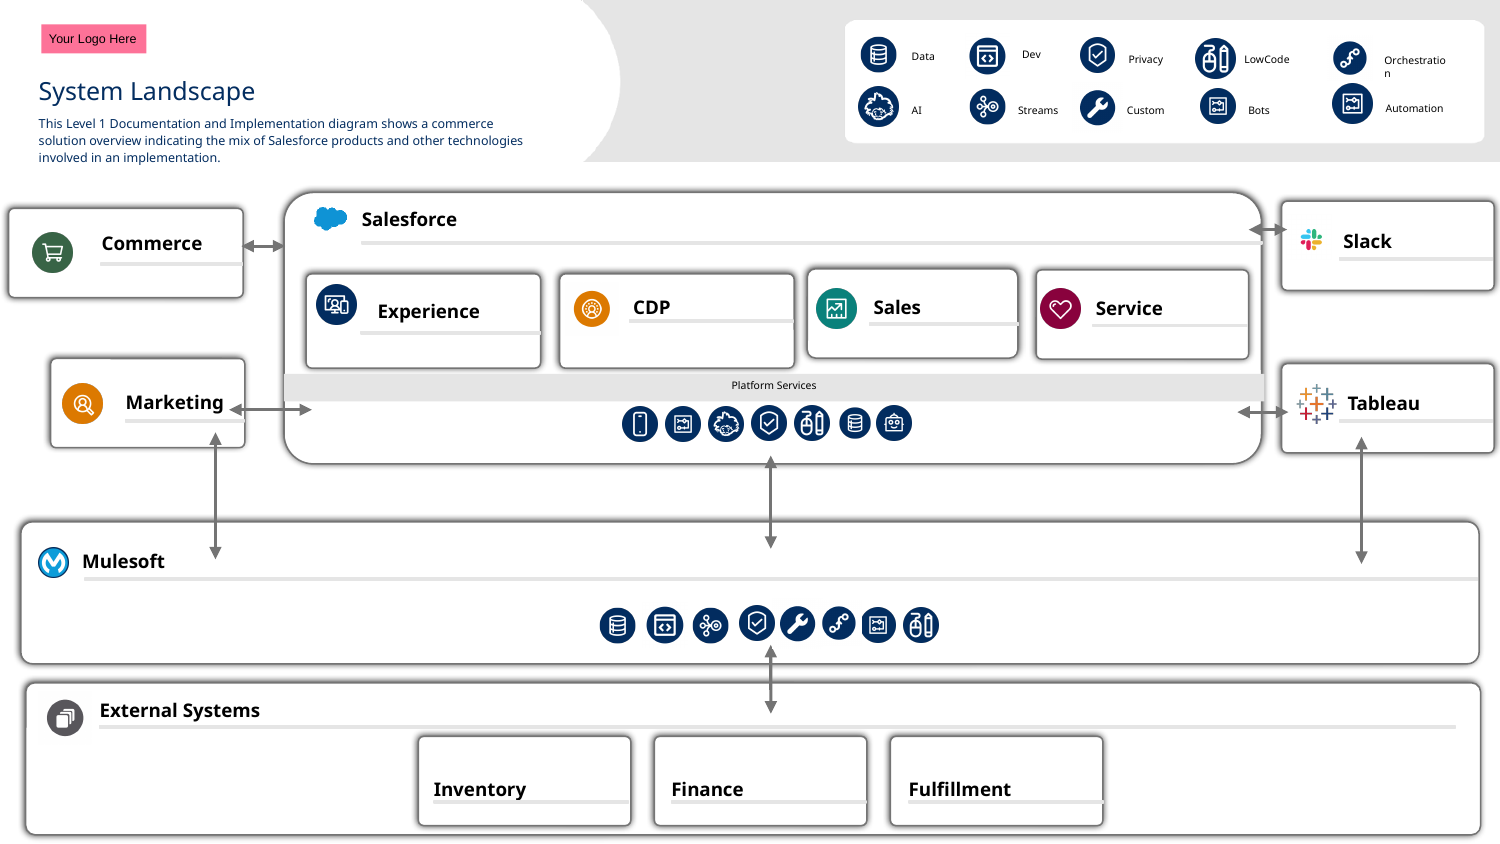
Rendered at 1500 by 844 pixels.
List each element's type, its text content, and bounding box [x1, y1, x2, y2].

text_box [101, 262, 243, 266]
picture [751, 405, 787, 441]
picture [1072, 82, 1123, 134]
picture [62, 382, 103, 424]
picture [967, 86, 1008, 127]
picture [311, 204, 350, 233]
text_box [25, 682, 1481, 836]
text_box [125, 419, 245, 423]
picture [1079, 37, 1116, 73]
picture [816, 288, 857, 329]
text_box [3, 0, 1500, 164]
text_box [1036, 269, 1249, 360]
text_box [50, 358, 245, 448]
picture [690, 604, 731, 646]
picture [38, 690, 92, 745]
picture [738, 598, 896, 649]
picture [565, 281, 619, 336]
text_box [1281, 200, 1495, 291]
picture [837, 405, 873, 441]
picture [38, 547, 69, 560]
picture [858, 34, 900, 76]
picture [1039, 288, 1081, 329]
picture [665, 406, 701, 442]
picture [32, 232, 74, 274]
picture [1286, 214, 1332, 260]
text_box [1281, 363, 1495, 454]
picture [1296, 383, 1337, 424]
picture [903, 607, 939, 643]
picture [708, 406, 744, 442]
picture [876, 405, 912, 441]
picture [597, 604, 639, 646]
text_box Marketing [125, 390, 225, 414]
text_box [8, 208, 244, 298]
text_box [283, 192, 1262, 465]
picture [622, 406, 658, 442]
picture [38, 564, 69, 579]
picture [1194, 38, 1236, 79]
text_box Commerce [101, 231, 234, 255]
picture [1327, 34, 1374, 81]
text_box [20, 521, 1480, 665]
picture [1199, 88, 1236, 125]
picture [642, 602, 688, 648]
picture [42, 554, 65, 572]
picture [794, 405, 830, 441]
picture [964, 33, 1010, 79]
picture [858, 86, 900, 127]
picture [316, 284, 358, 325]
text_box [806, 268, 1019, 359]
picture [1332, 83, 1373, 124]
